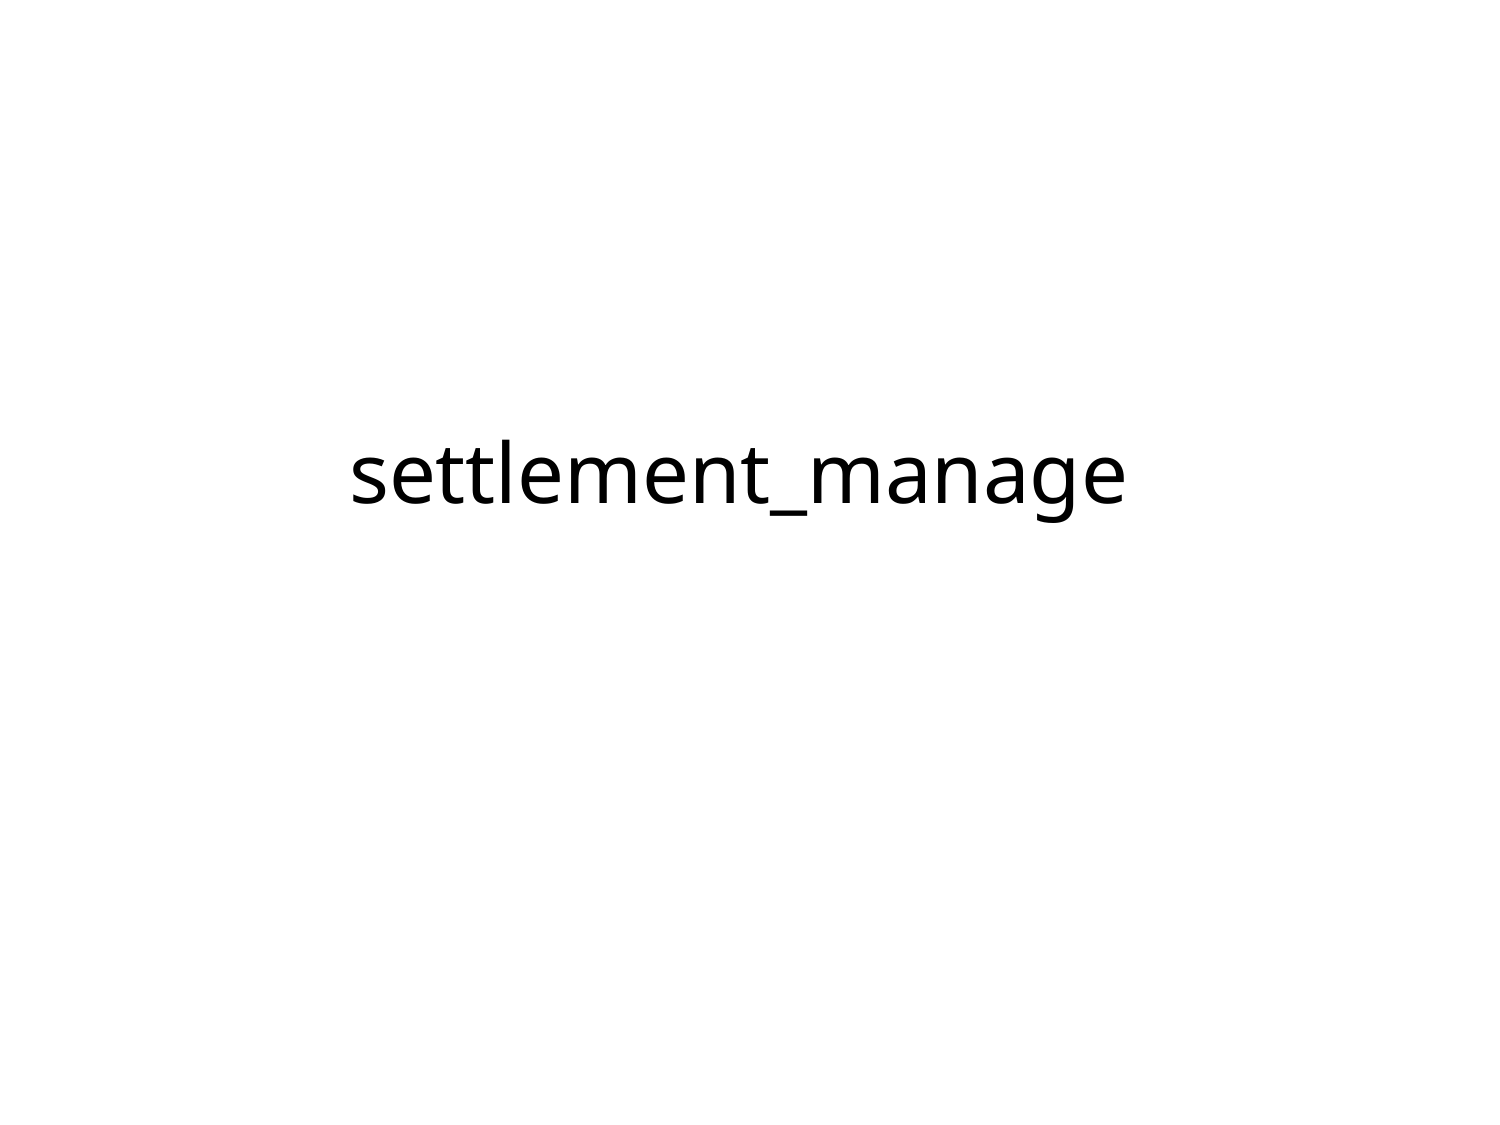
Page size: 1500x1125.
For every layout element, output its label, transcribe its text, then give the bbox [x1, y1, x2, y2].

title settlement_manage [112, 349, 1388, 591]
